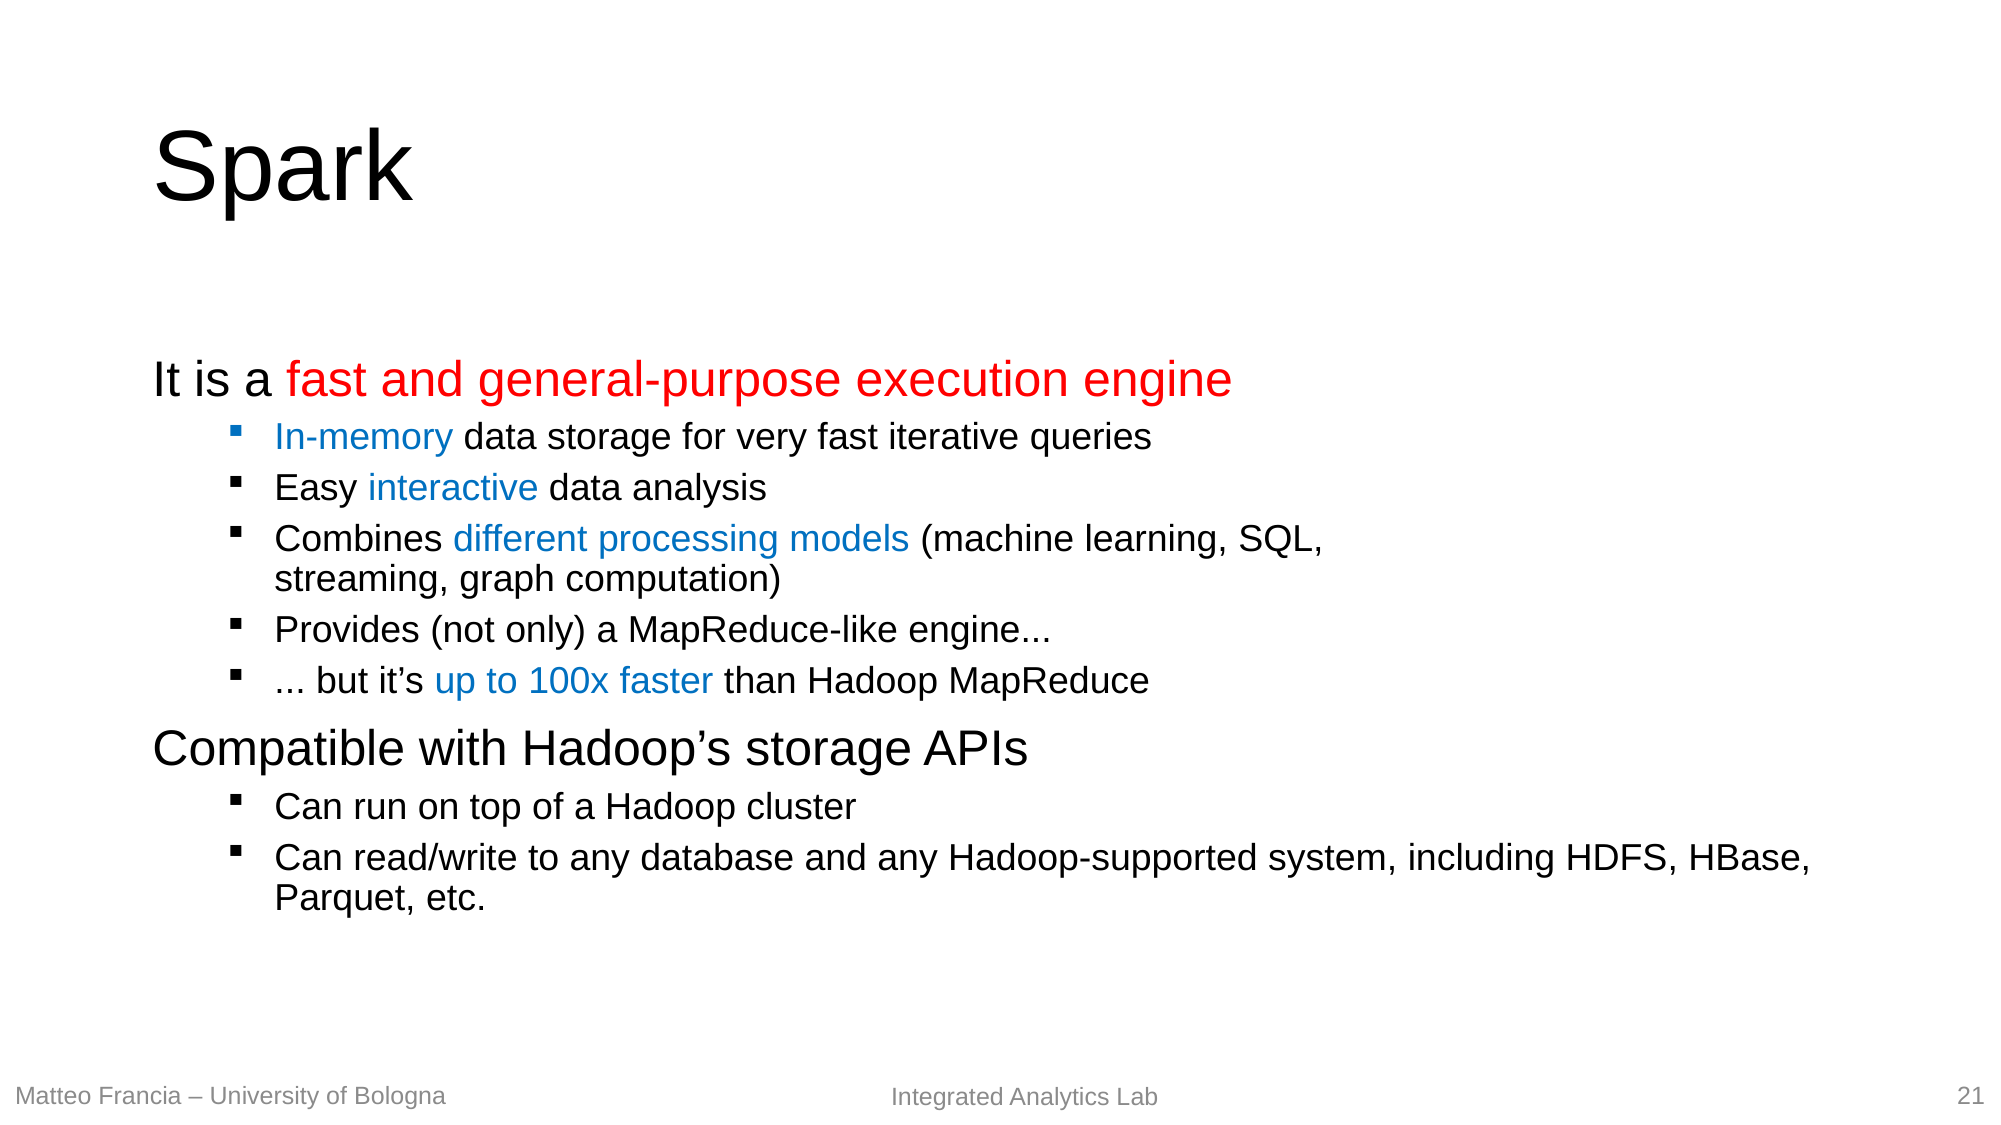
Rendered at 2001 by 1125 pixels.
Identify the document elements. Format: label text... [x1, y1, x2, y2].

title Spark [137, 59, 1863, 278]
slide_number 21 [1550, 1065, 2000, 1125]
list It is a fast and general-purpose execution engine In-memory data storage for very fast iterative queries Easy interactive data analysis Combines different processing models (machine learning, SQL, streaming, graph computation) Provides (not only) a MapReduce-like engine... ... but it’s up to 100x faster than Hadoop MapReduce Compatible with Hadoop’s storage APIs Can run on top of a Hadoop cluster Can read/write to any database and any Hadoop-supported system, including HDFS, HBase, Parquet, etc. [137, 278, 1863, 993]
footer Matteo Francia – University of Bologna [0, 1065, 466, 1125]
